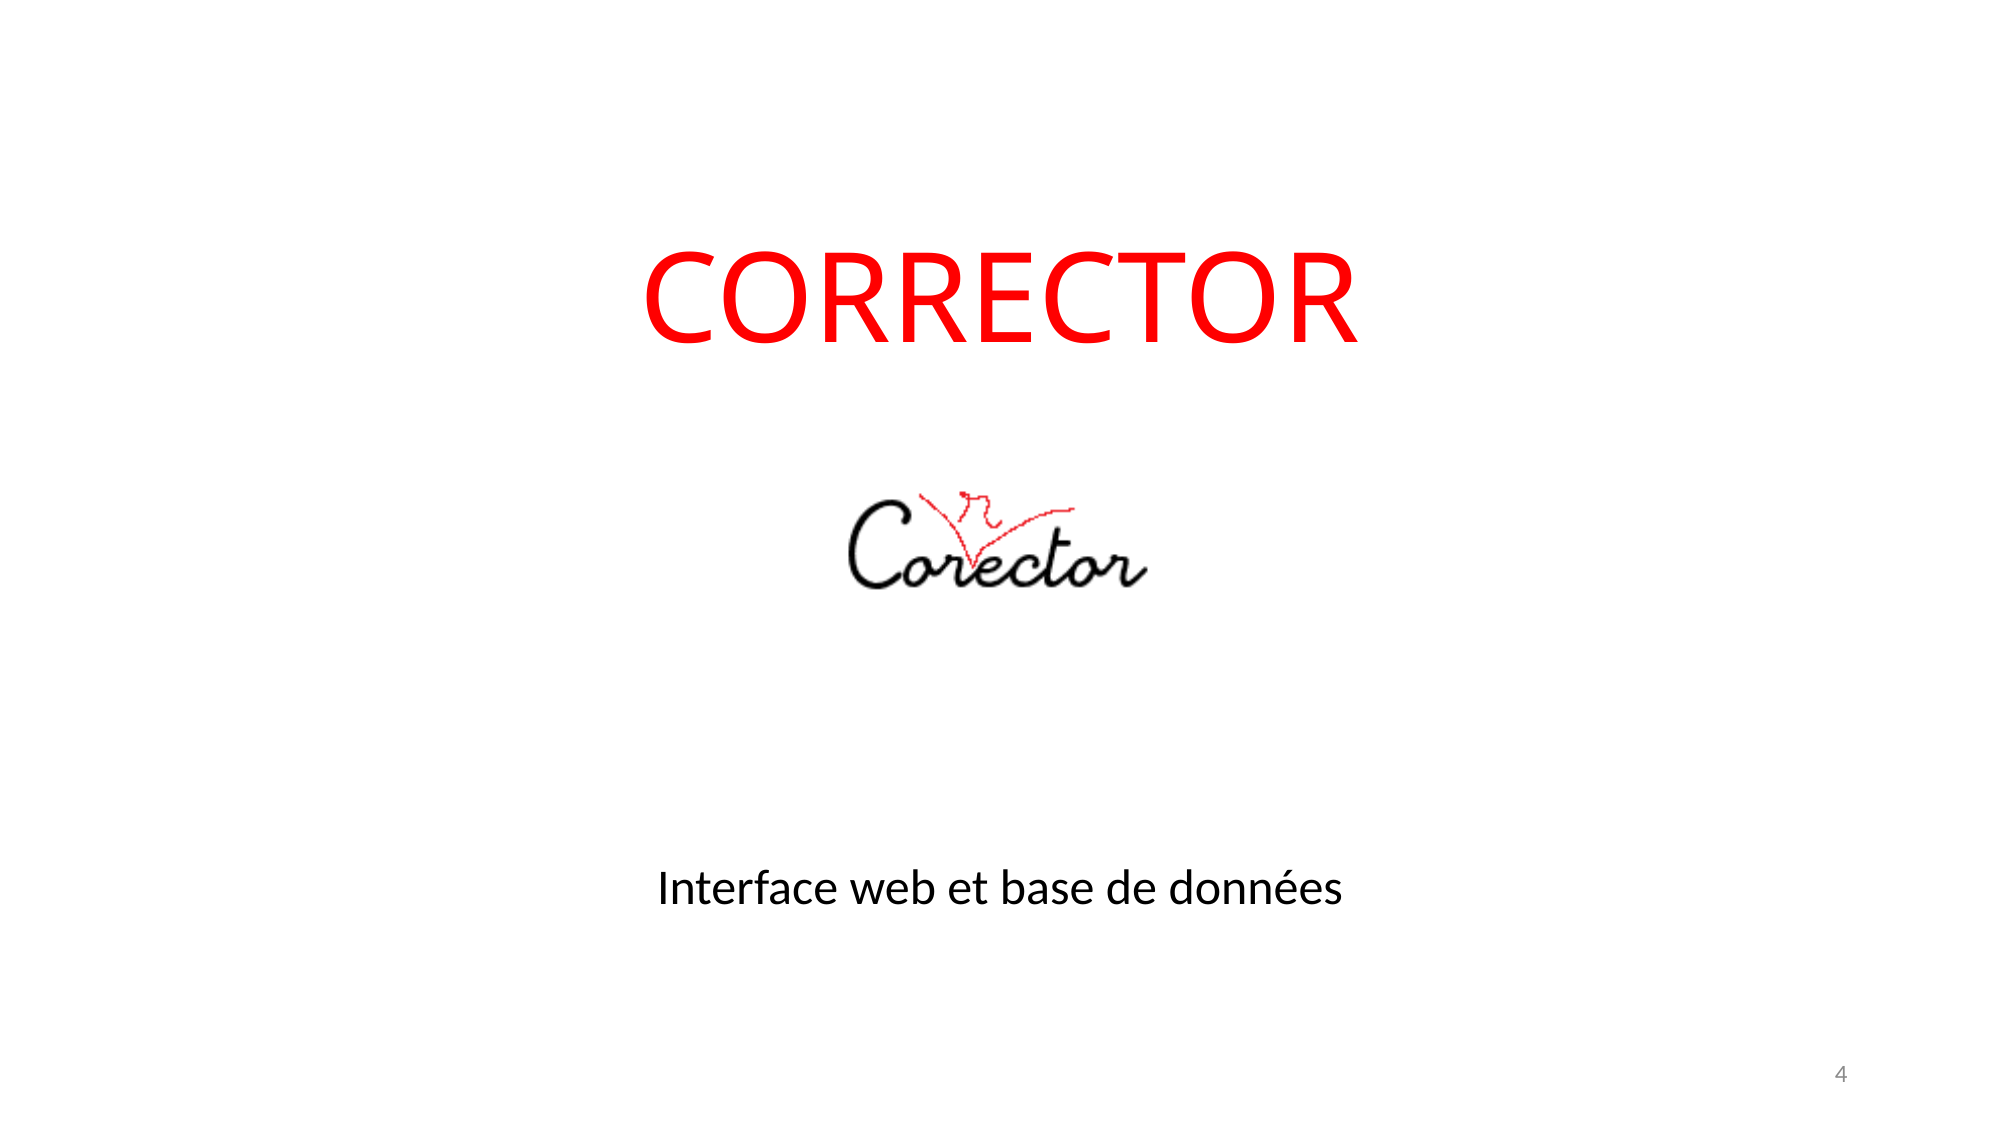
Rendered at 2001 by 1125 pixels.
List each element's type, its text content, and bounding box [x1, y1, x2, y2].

slide_number 4 [1412, 1042, 1863, 1103]
picture [833, 482, 1167, 616]
title CORRECTOR [249, 152, 1750, 378]
subtitle Interface web et base de données [249, 853, 1750, 1125]
